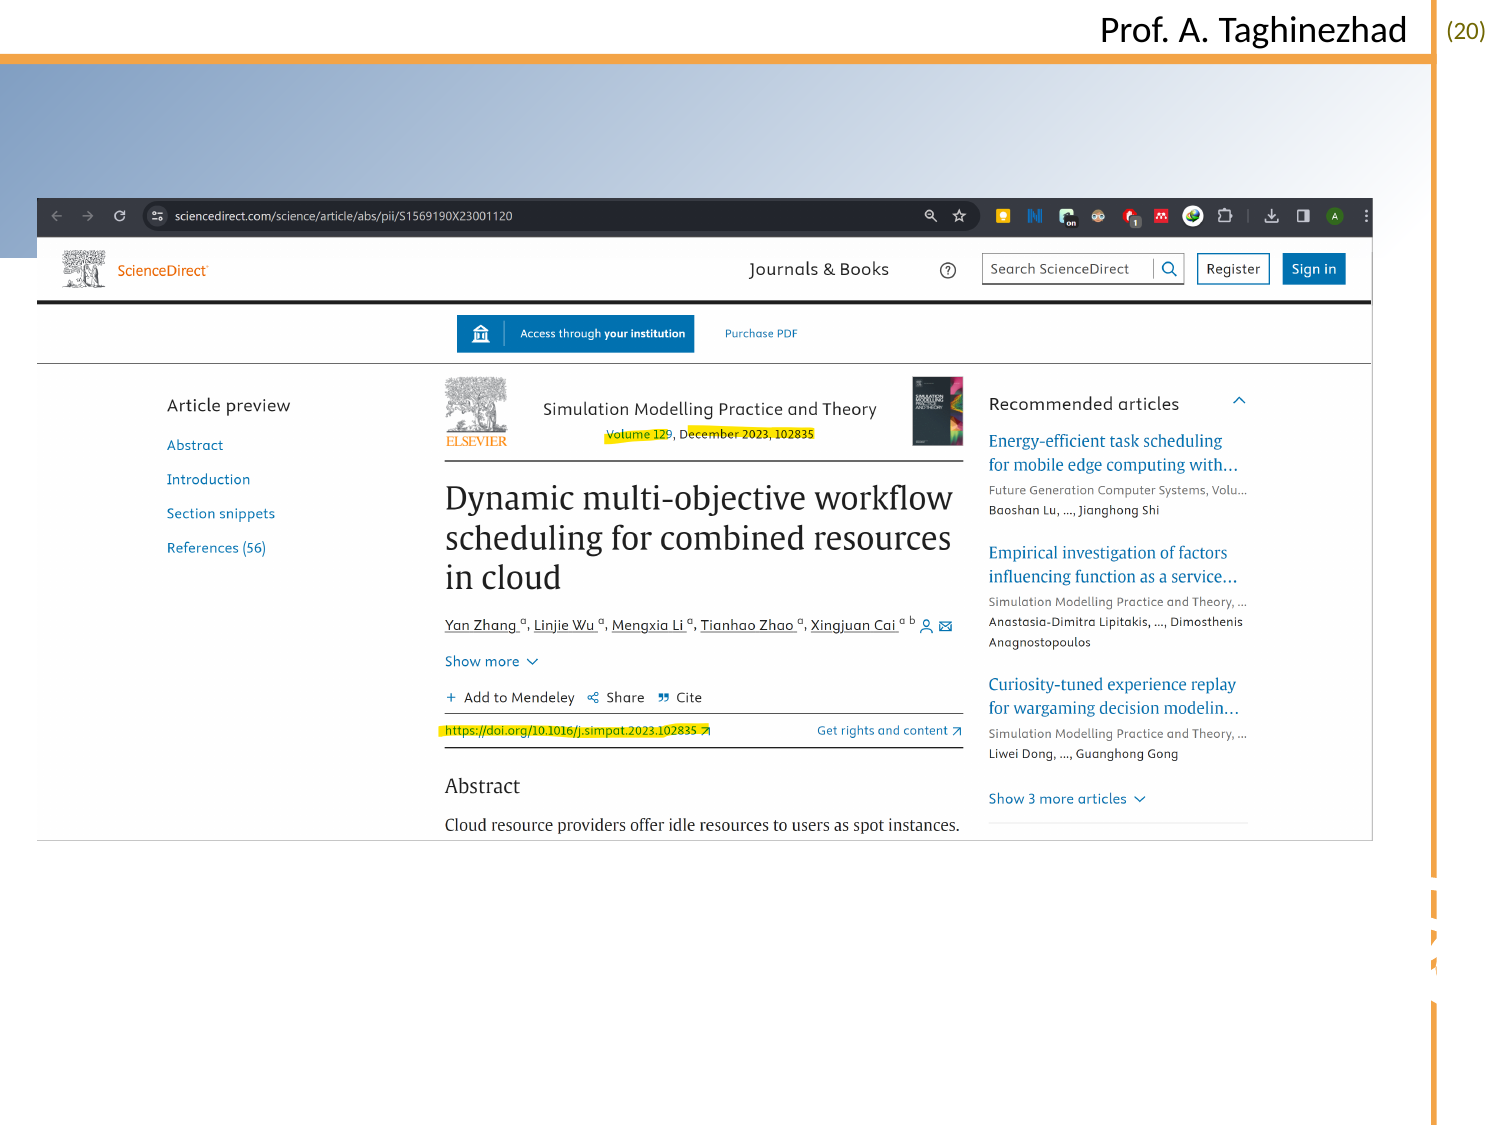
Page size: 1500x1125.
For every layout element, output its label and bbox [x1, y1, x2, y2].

picture [37, 198, 1373, 841]
